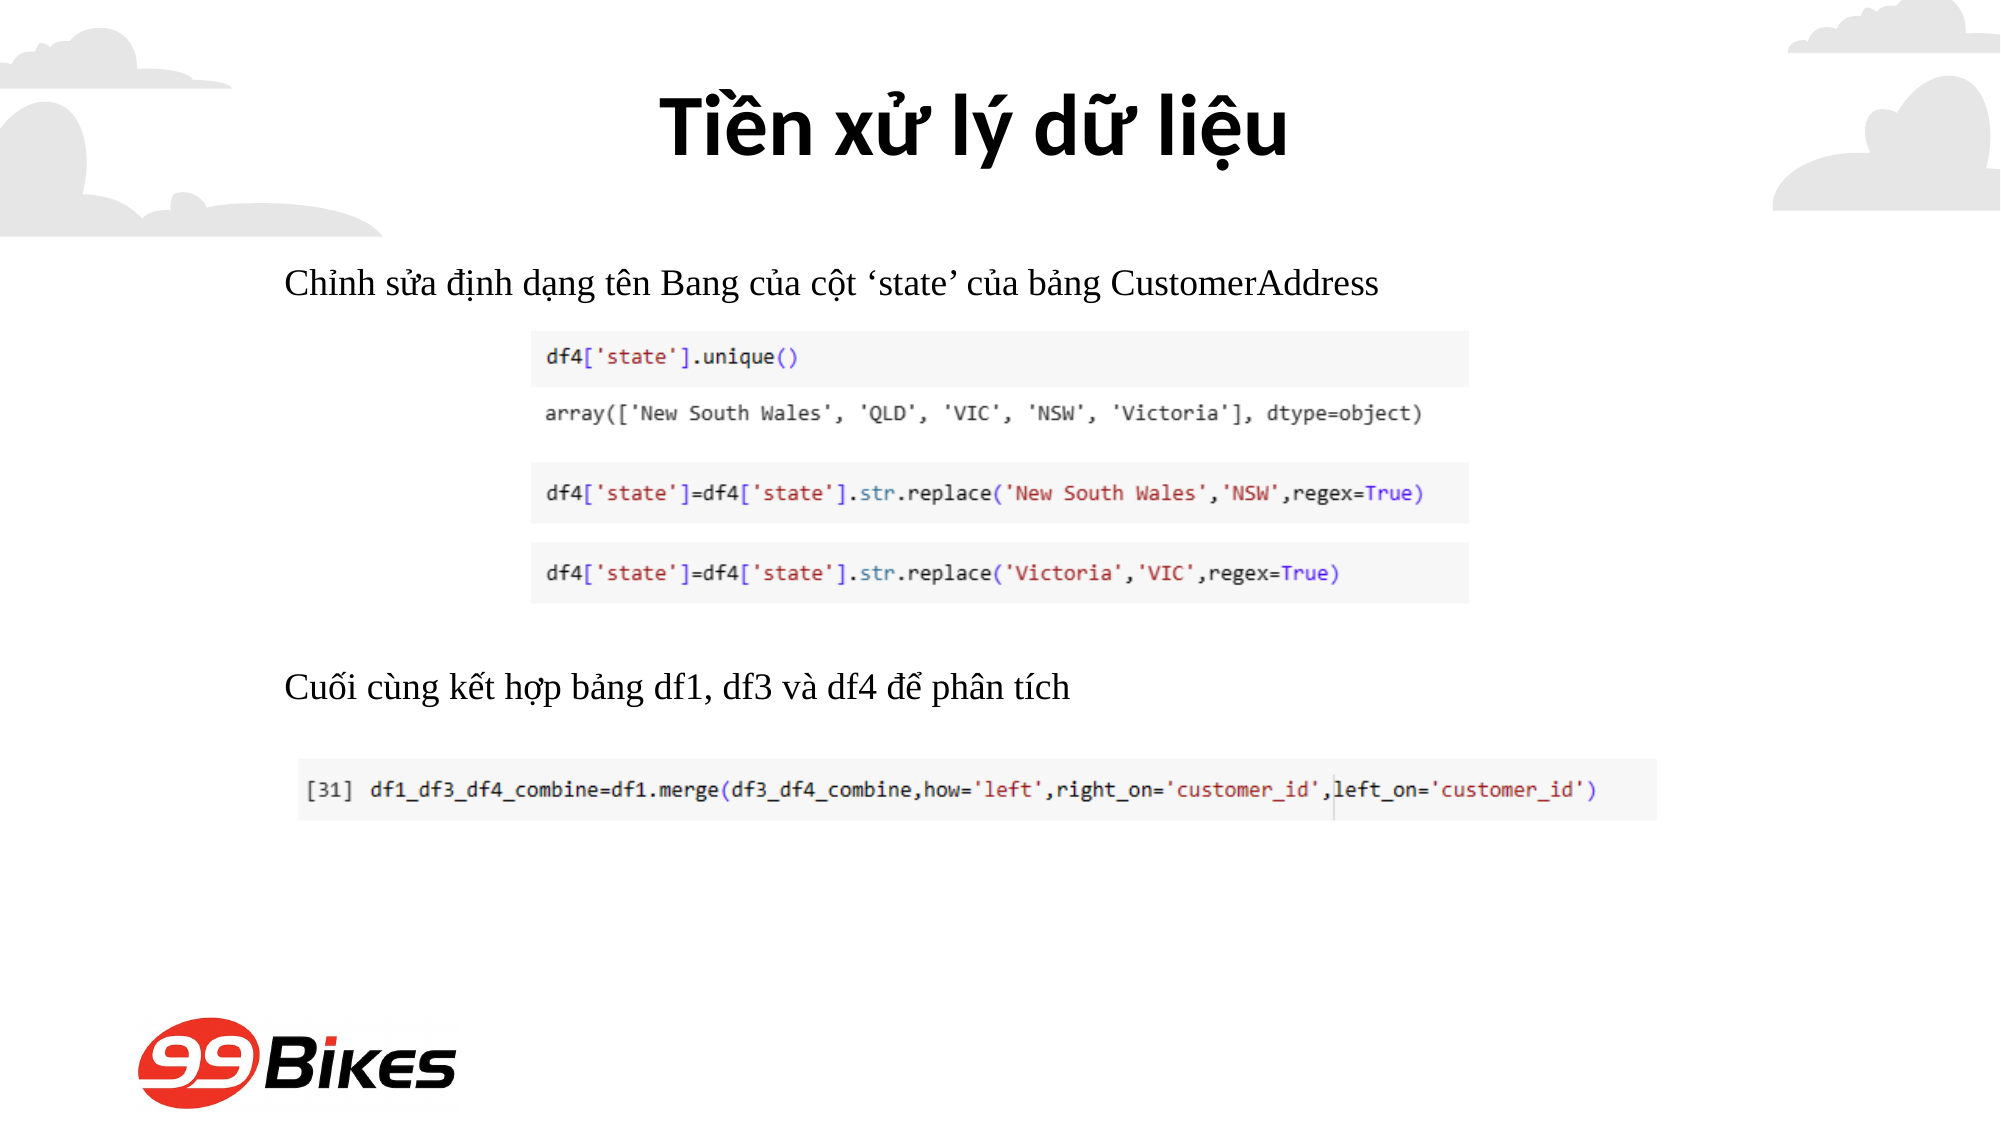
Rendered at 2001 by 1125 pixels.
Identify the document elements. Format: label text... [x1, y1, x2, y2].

picture [530, 331, 1469, 607]
title Tiền xử lý dữ liệu [177, 40, 1773, 182]
picture [293, 756, 1657, 828]
text_box Cuối cùng kết hợp bảng df1, df3 và df4 để phân tích [194, 633, 1563, 723]
list Chỉnh sửa định dạng tên Bang của cột ‘state’ của bảng CustomerAddress [194, 237, 1883, 332]
picture [136, 1015, 458, 1112]
